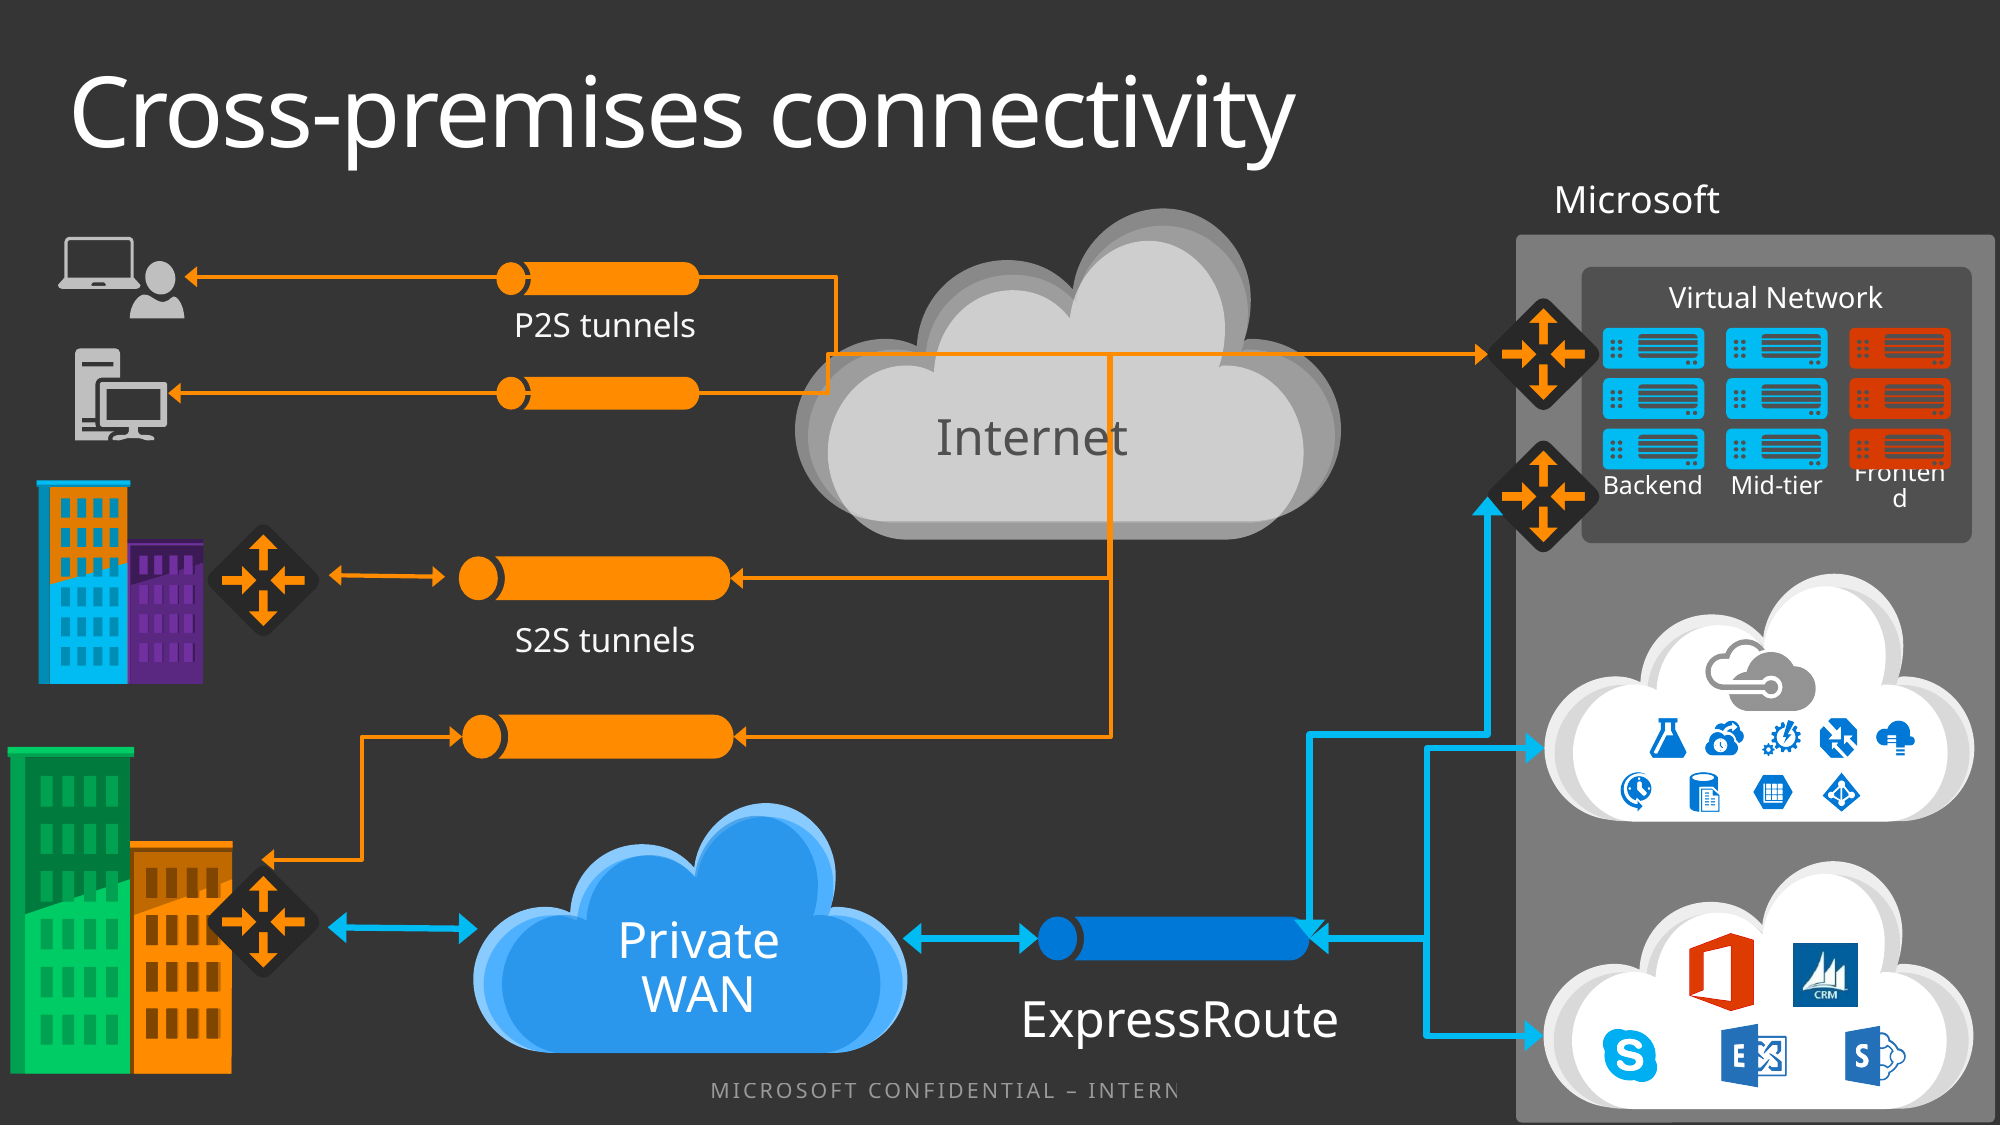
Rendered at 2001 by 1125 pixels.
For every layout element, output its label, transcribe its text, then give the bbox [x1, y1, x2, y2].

text_box Virtual Network [1580, 276, 1972, 323]
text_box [733, 353, 1488, 737]
title Cross-premises connectivity [44, 47, 1957, 196]
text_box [1544, 573, 1975, 822]
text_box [729, 394, 733, 579]
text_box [496, 376, 700, 410]
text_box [473, 802, 908, 1054]
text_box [167, 353, 733, 394]
text_box [1516, 234, 1996, 1123]
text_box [496, 261, 700, 296]
picture [55, 234, 185, 320]
text_box Microsoft [1516, 196, 1758, 243]
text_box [1487, 440, 1600, 553]
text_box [1488, 747, 1545, 938]
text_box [794, 208, 1342, 276]
text_box [1581, 323, 1972, 544]
text_box [1581, 266, 1972, 276]
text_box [458, 556, 731, 601]
text_box S2S tunnels [258, 606, 733, 679]
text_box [207, 524, 320, 637]
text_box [36, 480, 204, 685]
picture [71, 344, 169, 442]
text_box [1601, 327, 1952, 501]
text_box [461, 714, 734, 759]
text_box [1543, 860, 1974, 1110]
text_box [261, 736, 463, 860]
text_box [1037, 916, 1309, 961]
text_box ExpressRoute [990, 970, 1370, 1073]
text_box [184, 276, 1488, 353]
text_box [207, 865, 320, 978]
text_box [7, 746, 233, 1074]
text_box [1487, 298, 1600, 411]
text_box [1309, 496, 1488, 939]
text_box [1309, 938, 1543, 1036]
